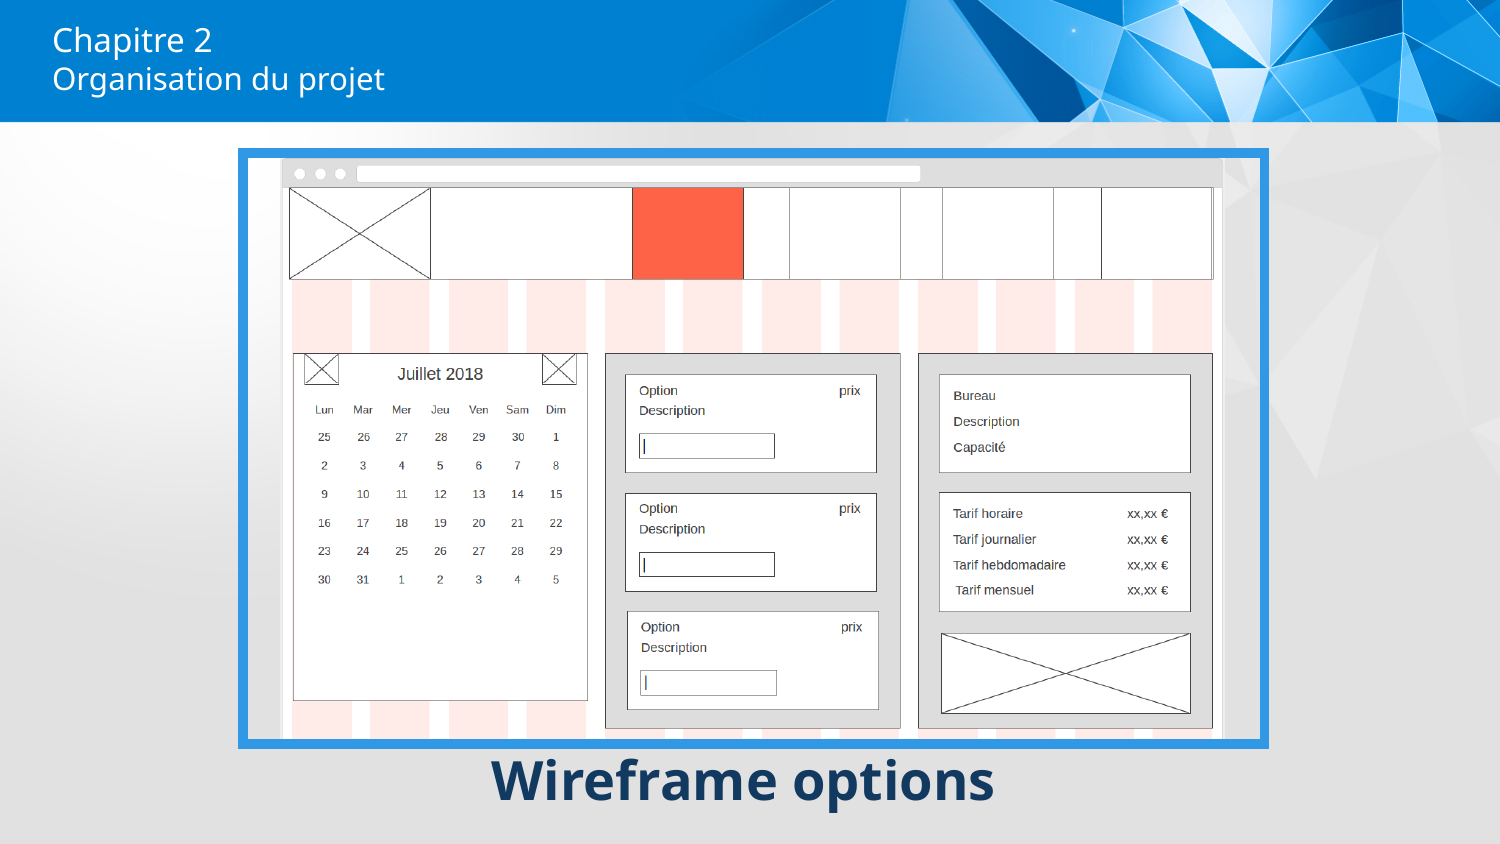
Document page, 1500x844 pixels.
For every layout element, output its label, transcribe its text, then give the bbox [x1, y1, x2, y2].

title Wireframe options [294, 749, 1194, 819]
list Organisation du projet [52, 58, 636, 104]
list Chapitre 2 [52, 19, 425, 59]
picture [0, 0, 1500, 844]
